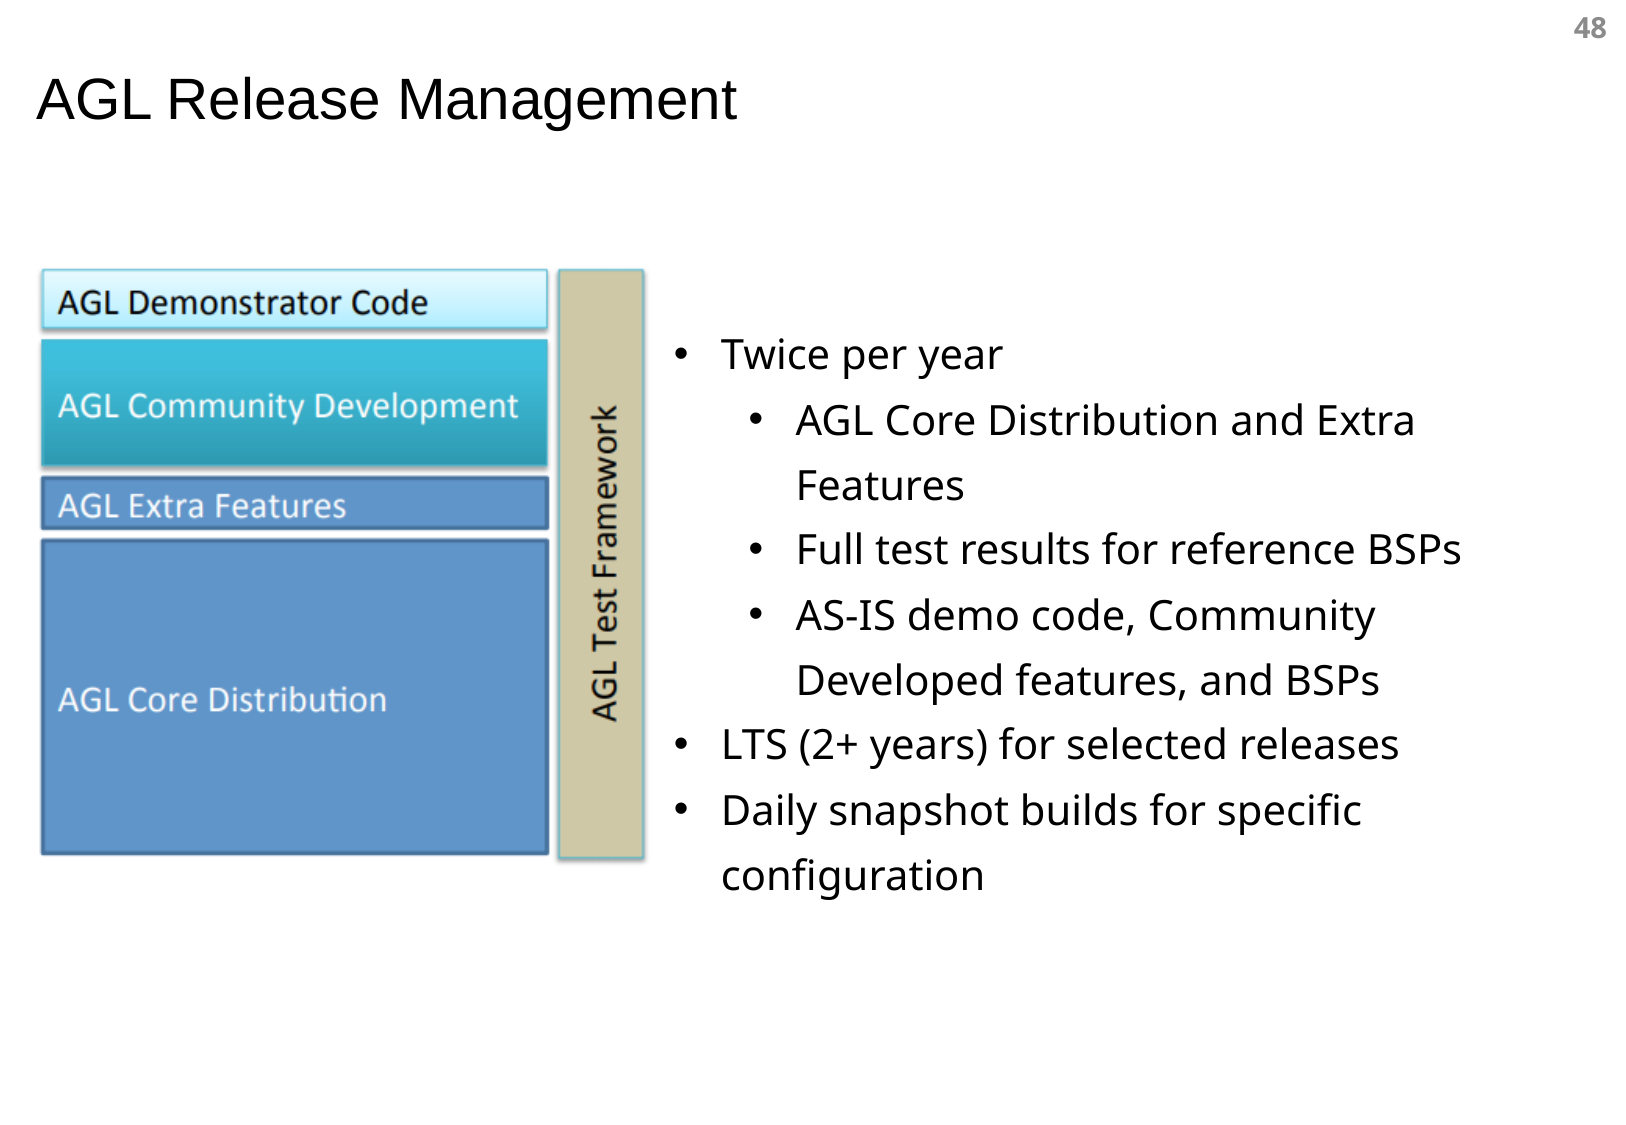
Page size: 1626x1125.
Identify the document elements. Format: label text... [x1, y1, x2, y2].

text_box Twice per year AGL Core Distribution and Extra Features Full test results for reference BSPs AS-IS demo code, Community Developed features, and BSPs LTS (2+ years) for selected releases Daily snapshot builds for specific configuration [658, 305, 1602, 906]
text_box AGL Release Management [21, 19, 754, 139]
picture [28, 255, 660, 883]
